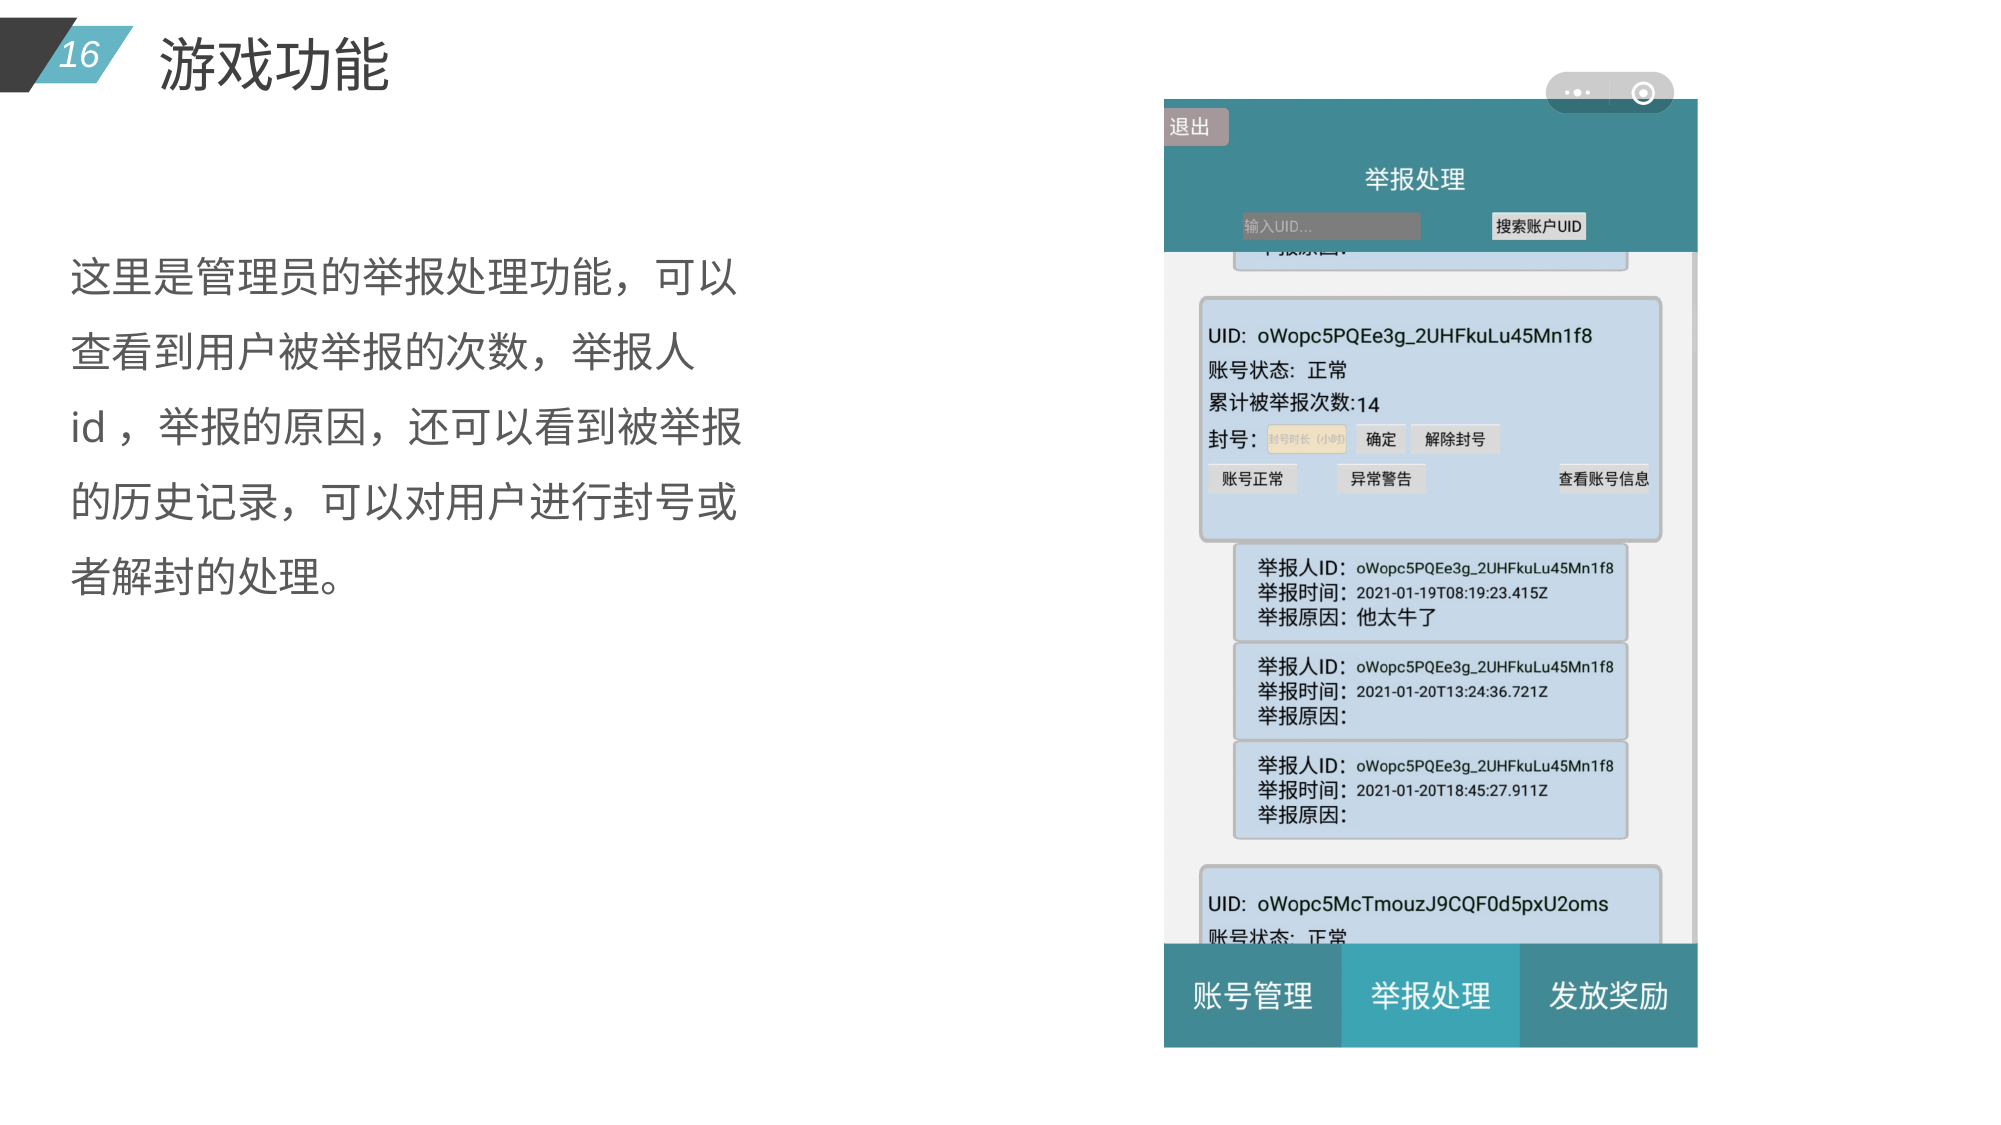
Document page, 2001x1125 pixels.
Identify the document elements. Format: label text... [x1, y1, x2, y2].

picture [1164, 10, 1698, 1125]
text_box 游戏功能 [143, 20, 406, 106]
text_box 这里是管理员的举报处理功能，可以查看到用户被举报的次数，举报人id，举报的原因，还可以看到被举报的历史记录，可以对用户进行封号或者解封的处理。 [55, 218, 789, 608]
